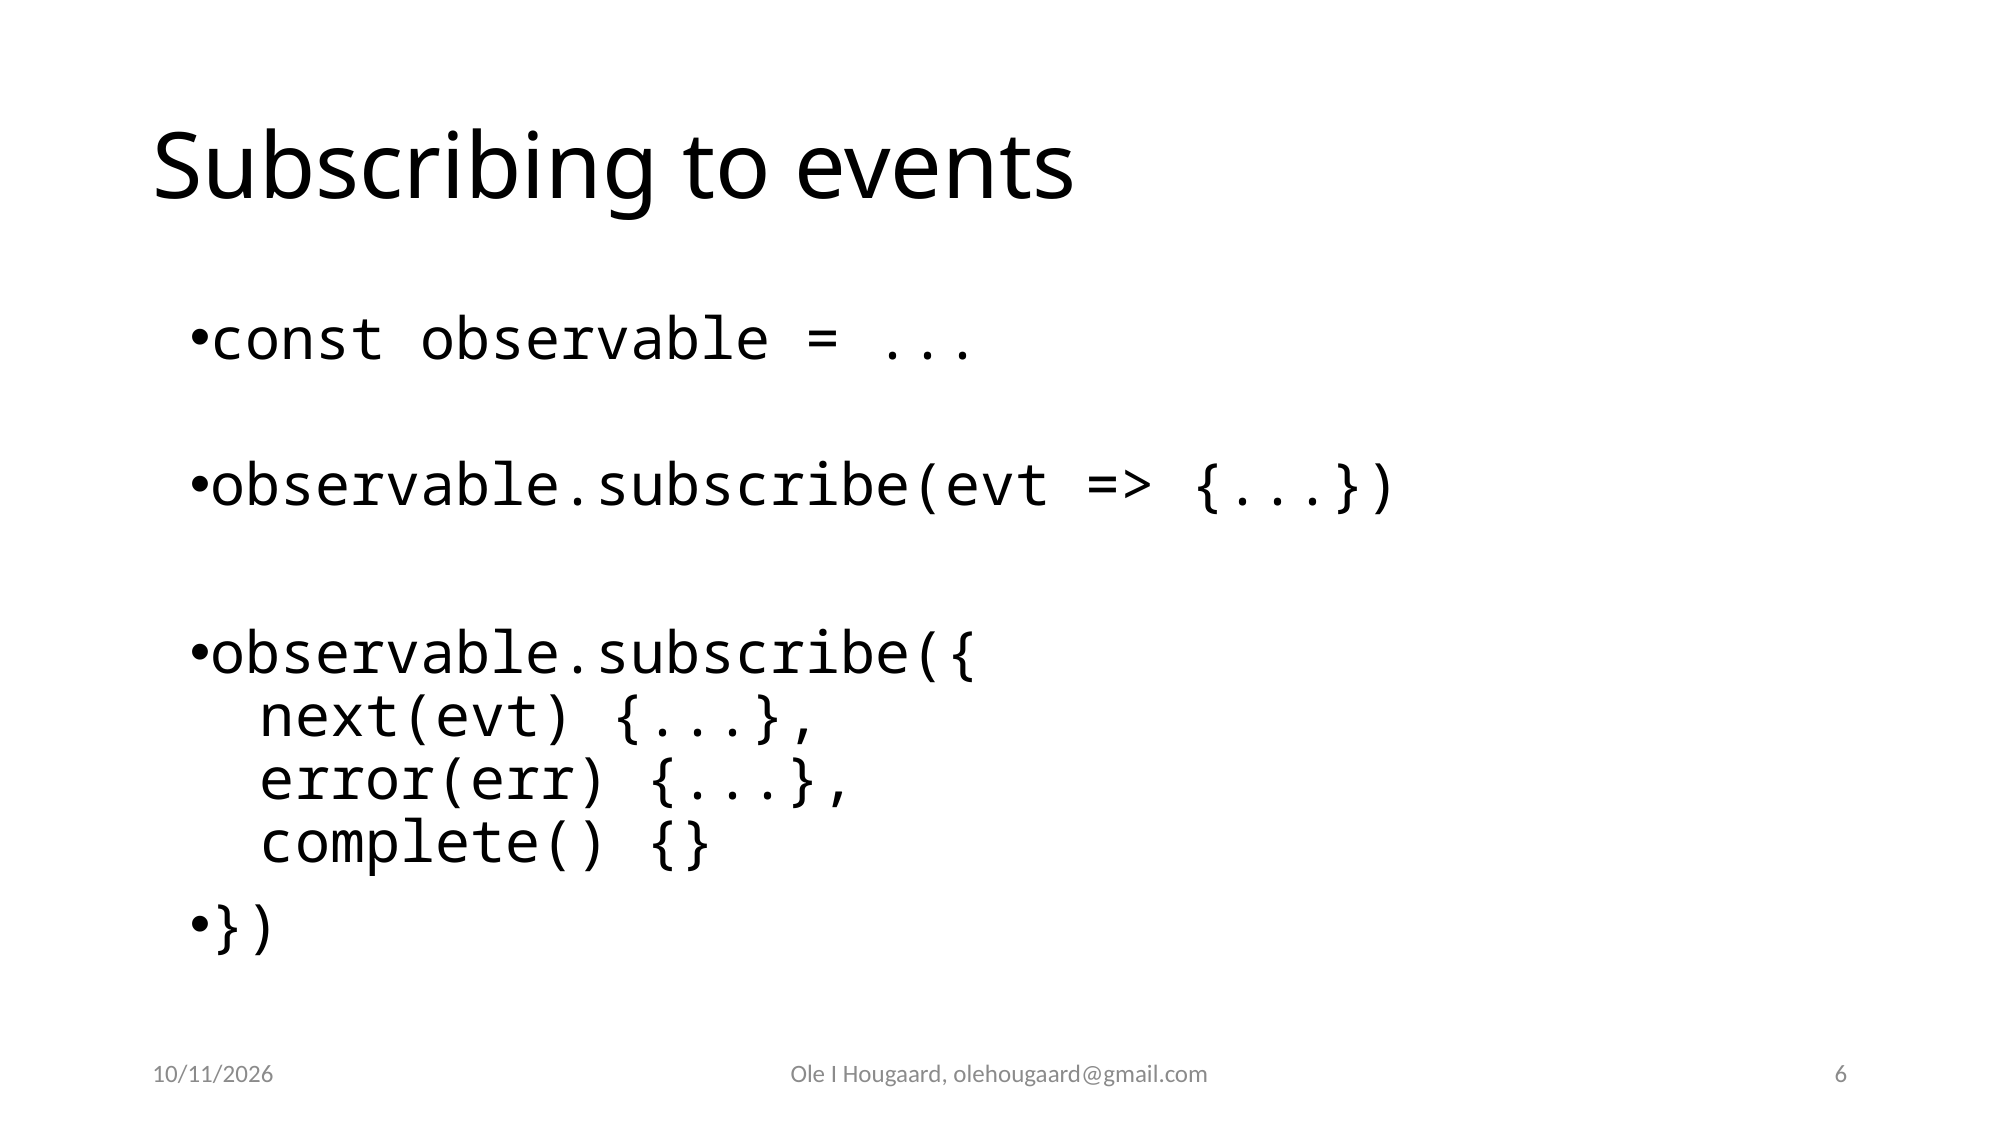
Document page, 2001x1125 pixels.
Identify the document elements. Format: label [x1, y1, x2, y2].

footer [662, 1042, 1338, 1103]
slide_number [1412, 1042, 1863, 1103]
slide_number [137, 1042, 588, 1103]
title [137, 59, 1863, 278]
list [137, 301, 1863, 1019]
